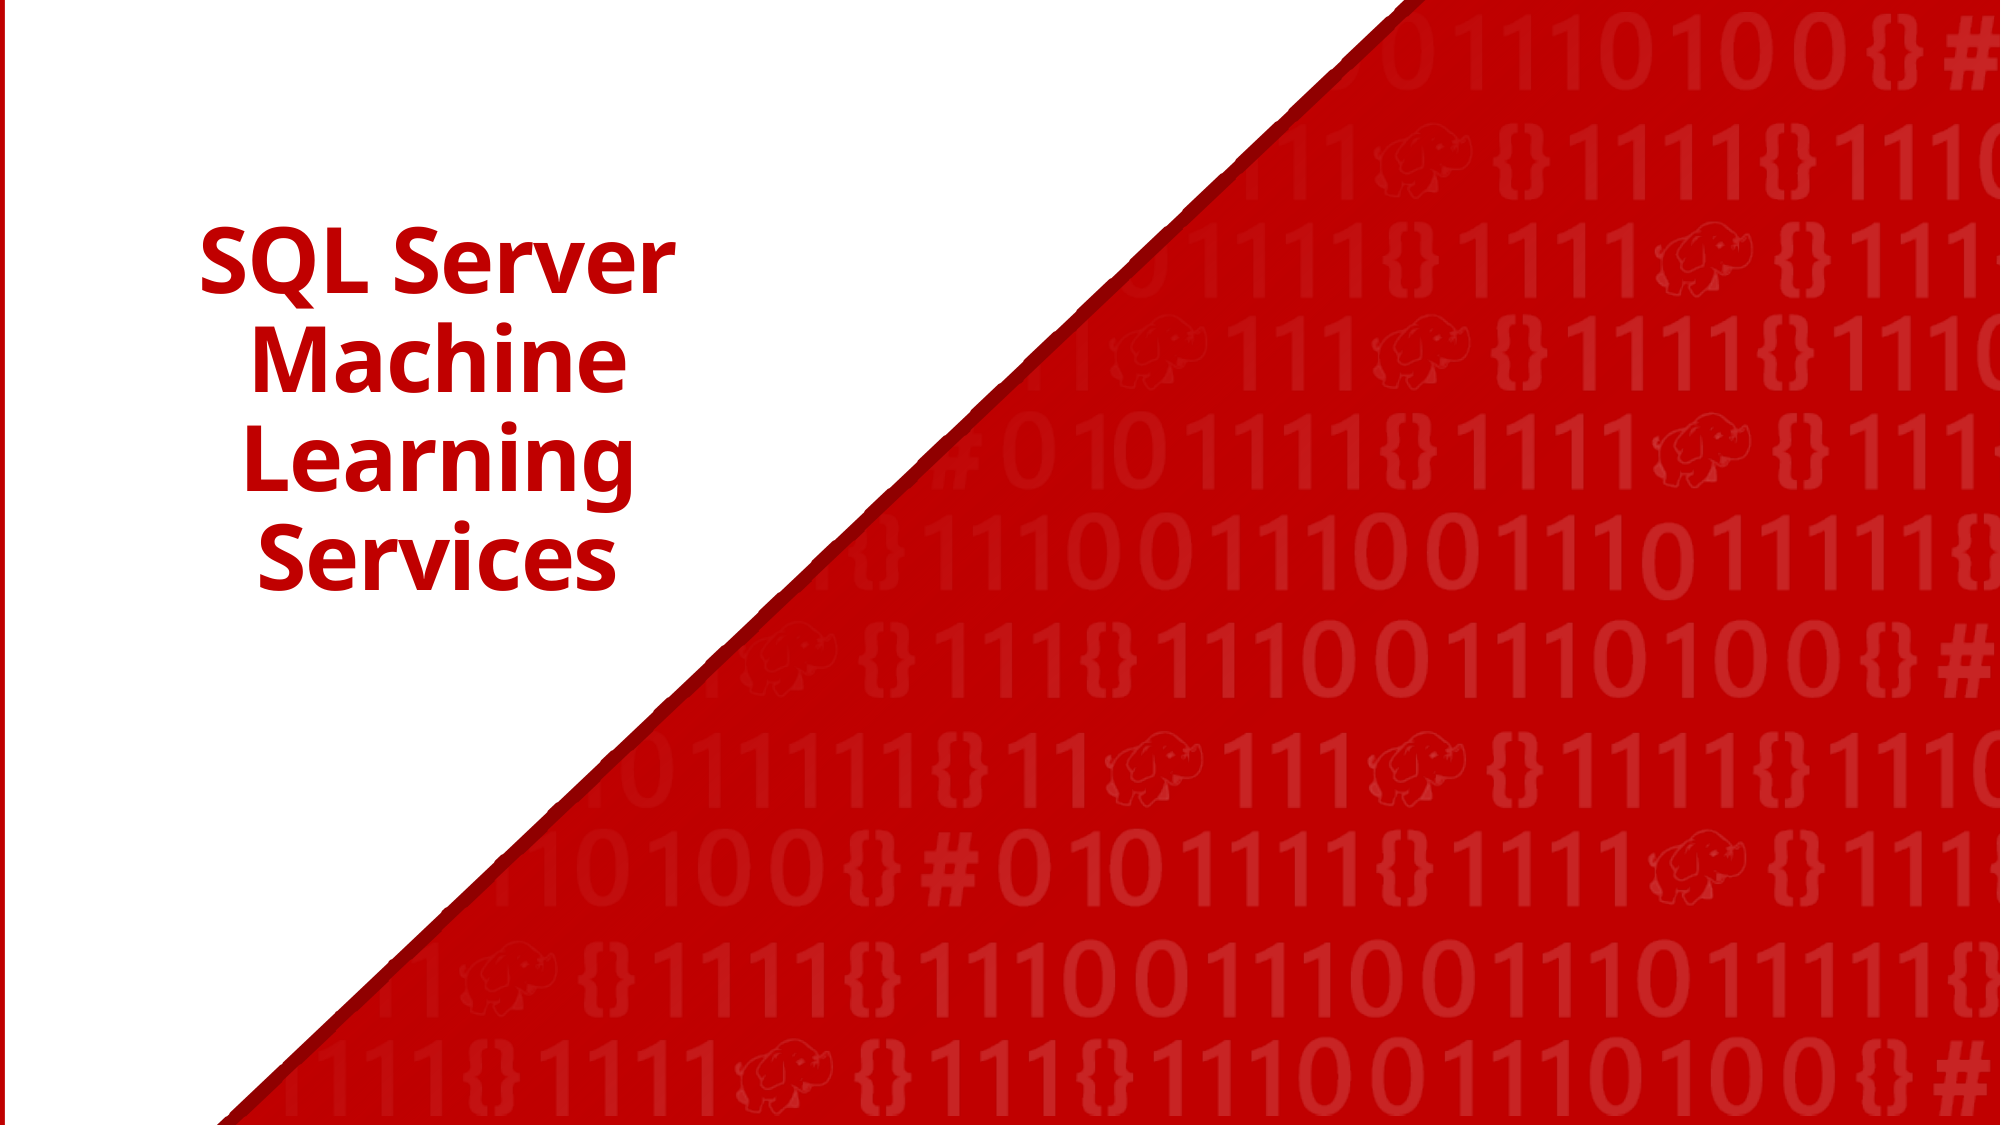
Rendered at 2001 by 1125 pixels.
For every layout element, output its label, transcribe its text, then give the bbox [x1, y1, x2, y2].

picture [4, 0, 2001, 1125]
text_box [283, 322, 931, 617]
title SQL Server Machine Learning Services [53, 199, 822, 600]
